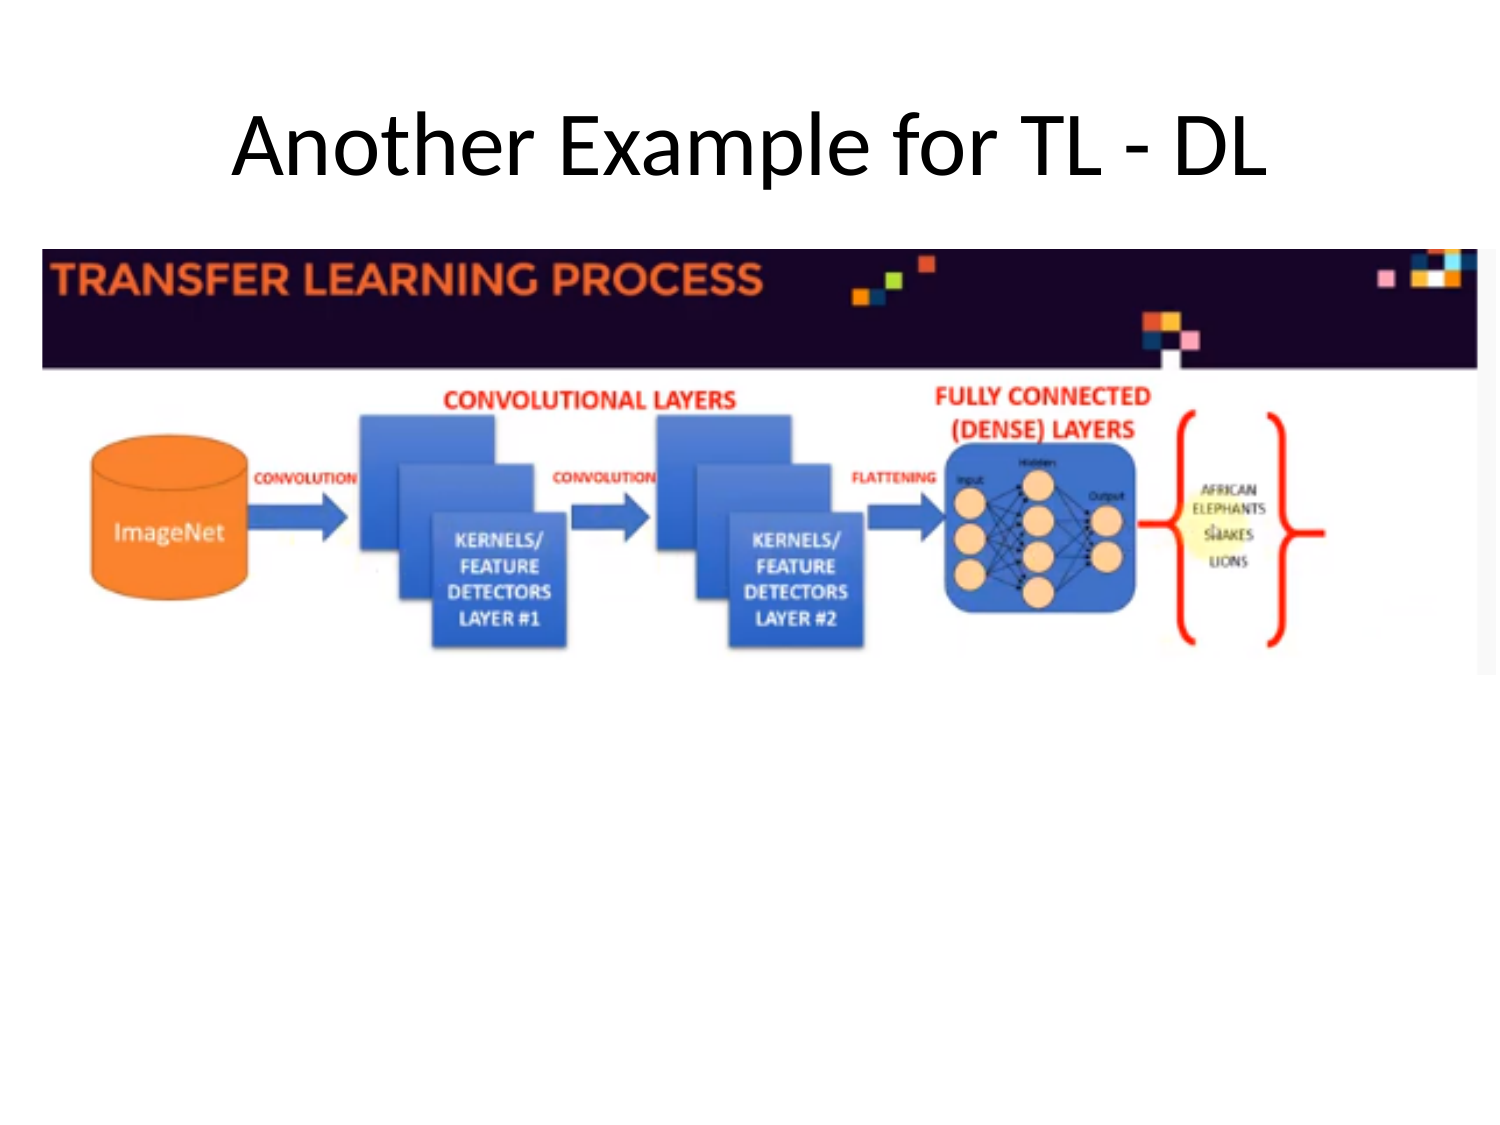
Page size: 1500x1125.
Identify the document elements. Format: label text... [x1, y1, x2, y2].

title Another Example for TL - DL [75, 45, 1425, 233]
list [42, 249, 1497, 676]
